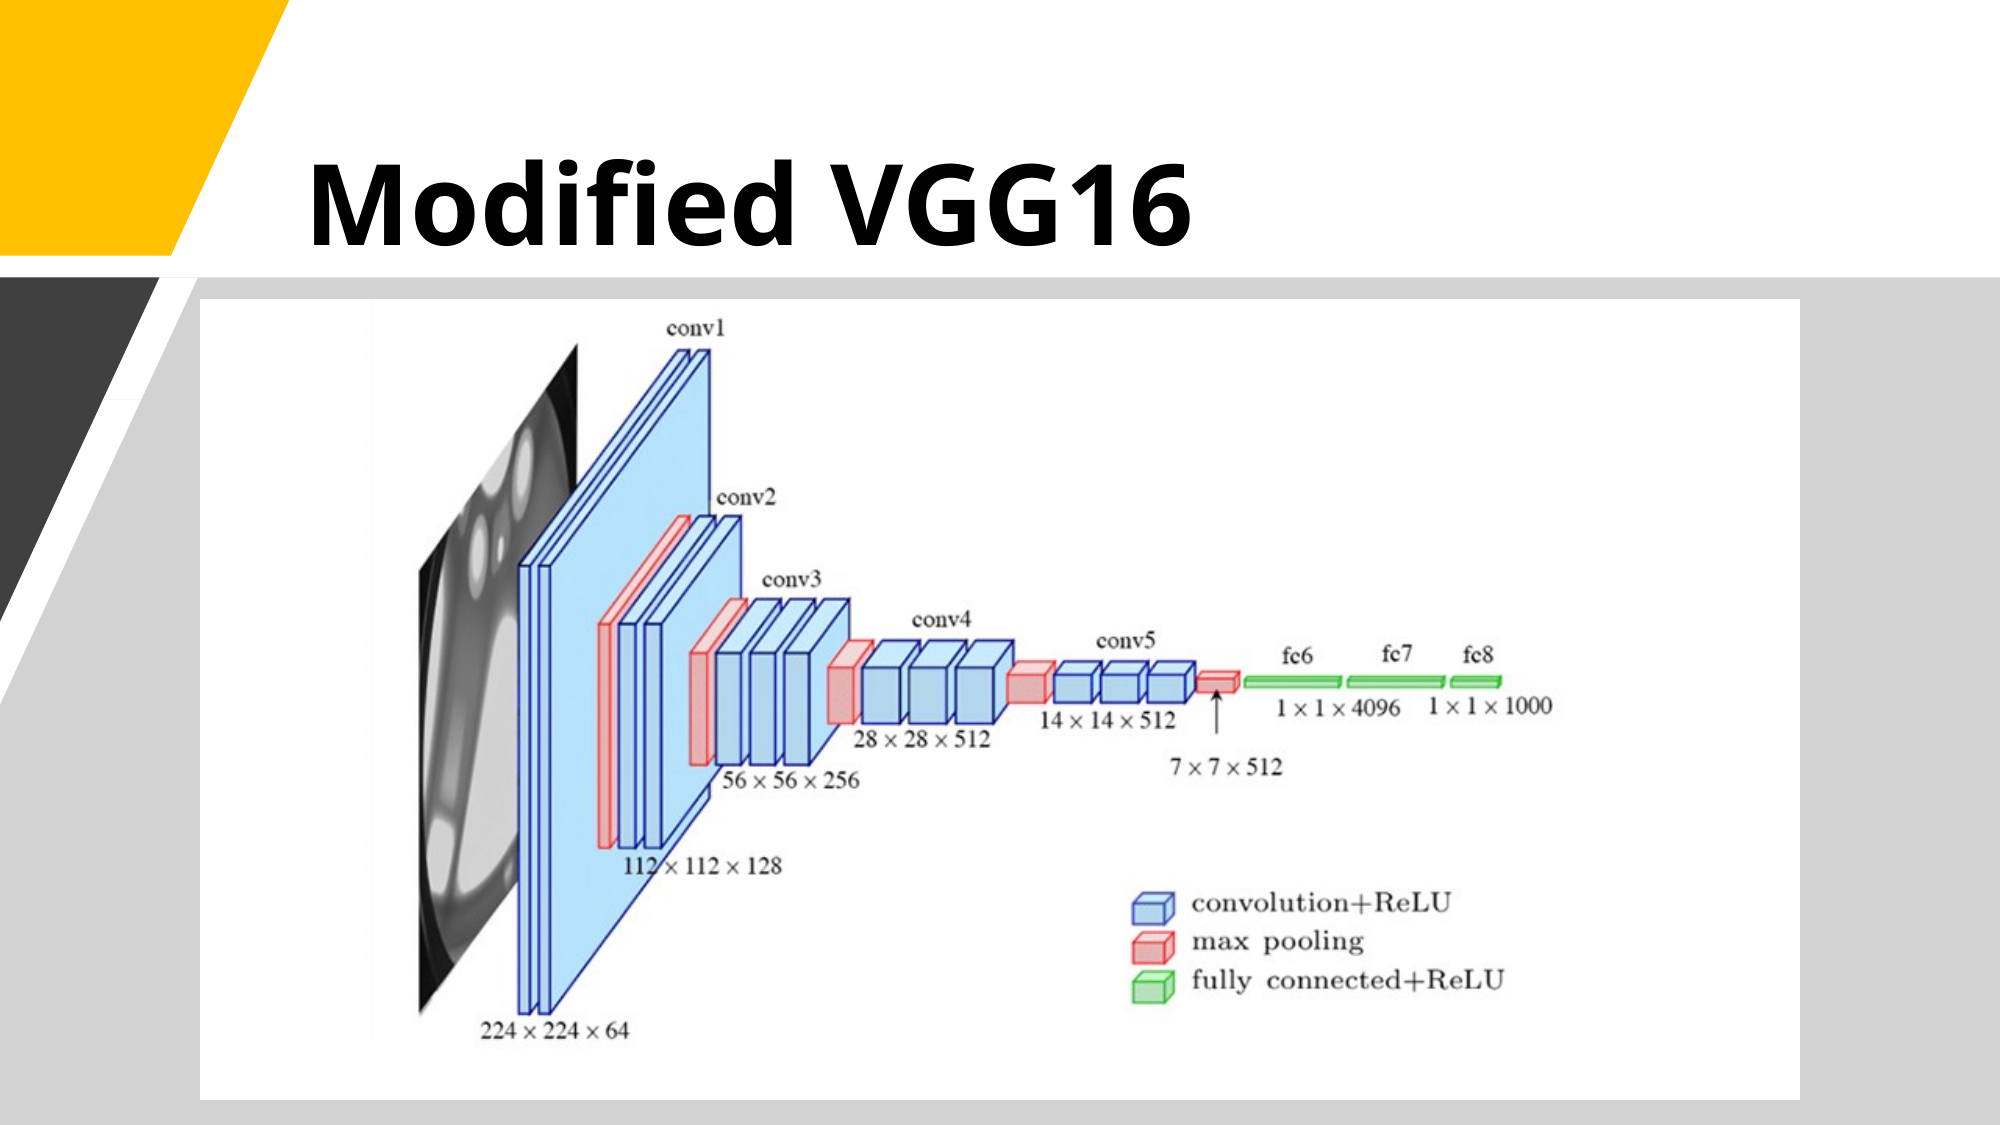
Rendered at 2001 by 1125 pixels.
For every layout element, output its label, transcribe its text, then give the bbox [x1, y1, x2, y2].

title Modified VGG16 [289, 0, 1878, 278]
picture [199, 299, 1800, 1100]
text_box [0, 276, 2000, 1125]
text_box [0, 276, 162, 622]
text_box [0, 0, 289, 257]
